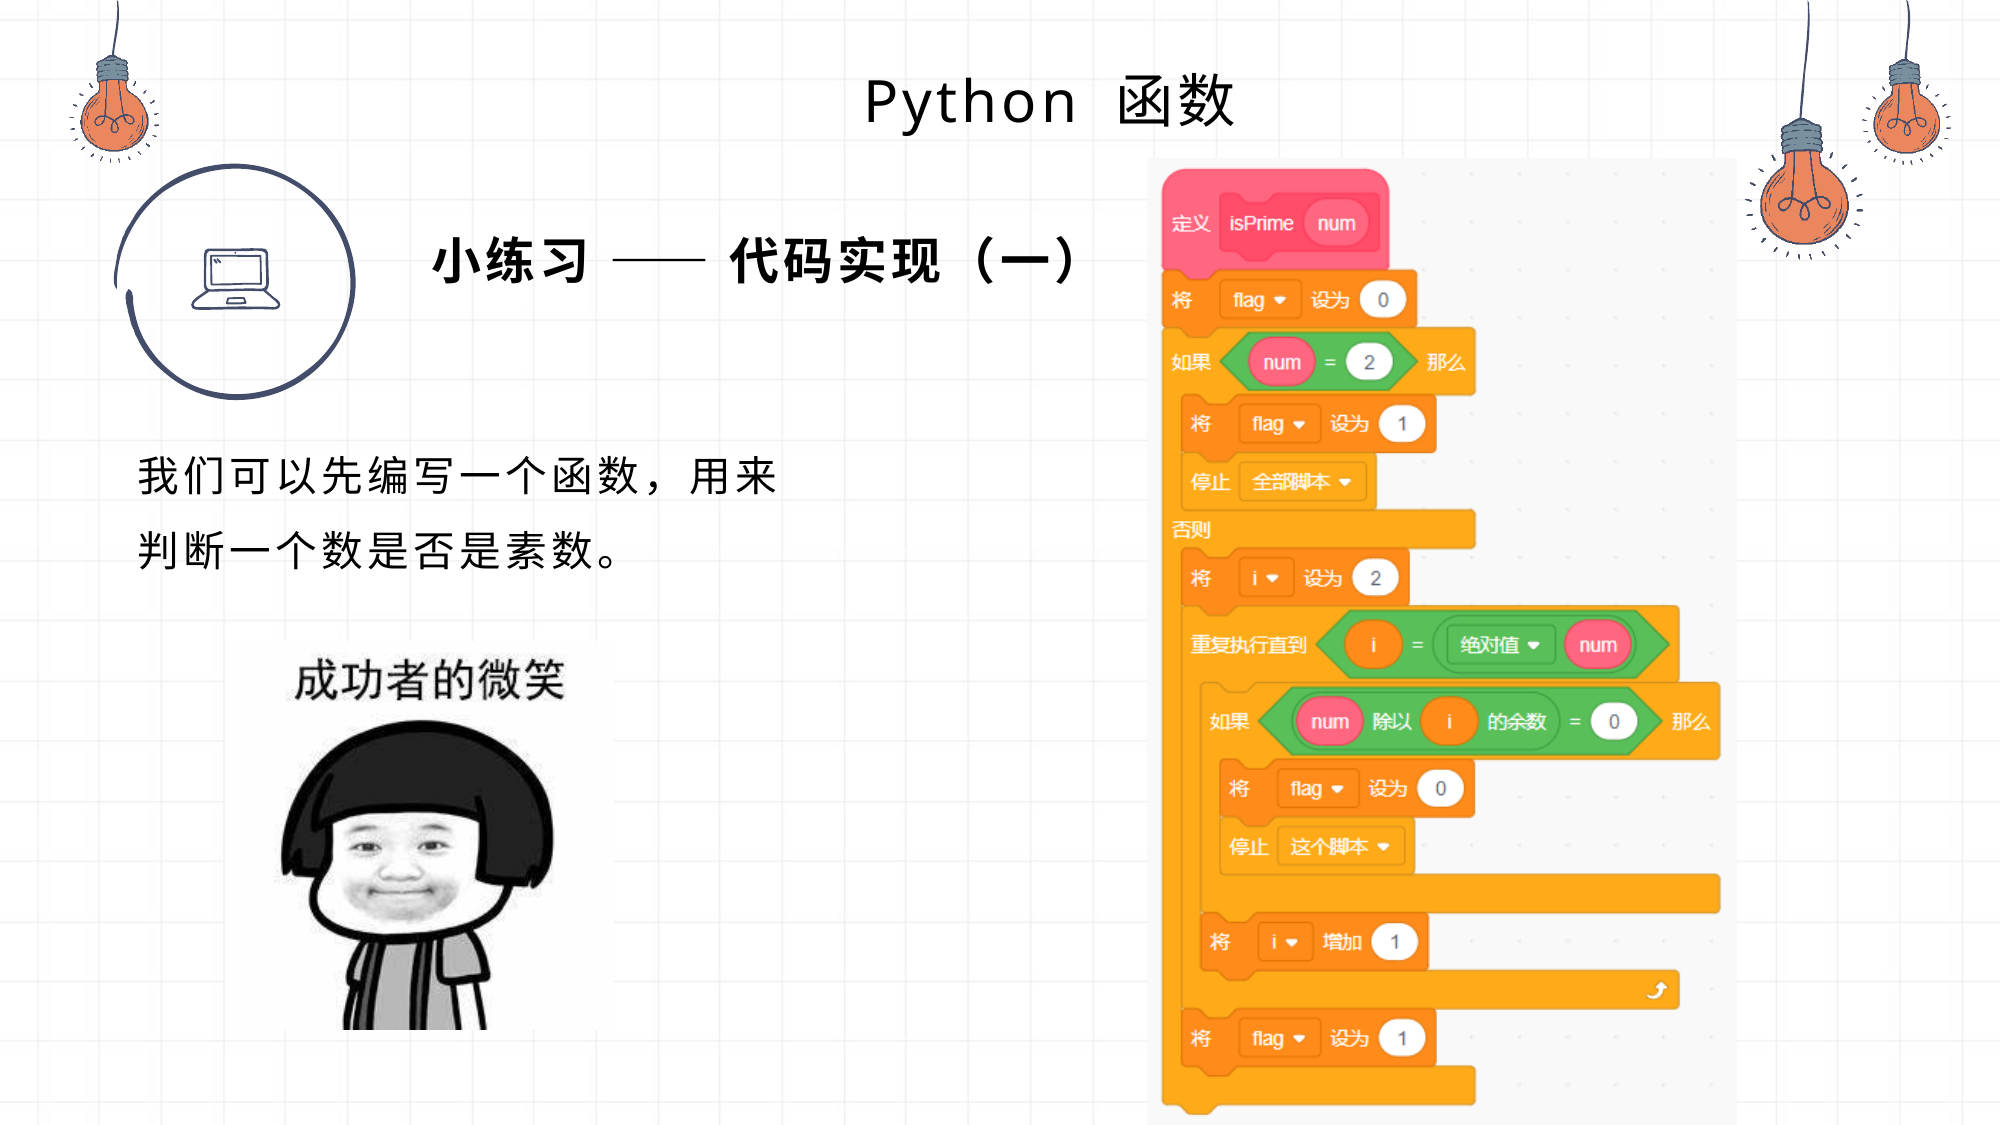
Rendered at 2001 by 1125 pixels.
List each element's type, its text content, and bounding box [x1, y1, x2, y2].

picture [0, 0, 2001, 1125]
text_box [191, 247, 281, 311]
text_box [1745, 0, 1863, 260]
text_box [69, 0, 159, 163]
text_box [1863, 0, 1951, 165]
text_box Python 函数 [848, 57, 1251, 142]
text_box 小练习 —— 代码实现（一） [416, 222, 1139, 298]
text_box 我们可以先编写一个函数，用来判断一个数是否是素数。 [123, 417, 818, 583]
text_box [113, 163, 356, 401]
